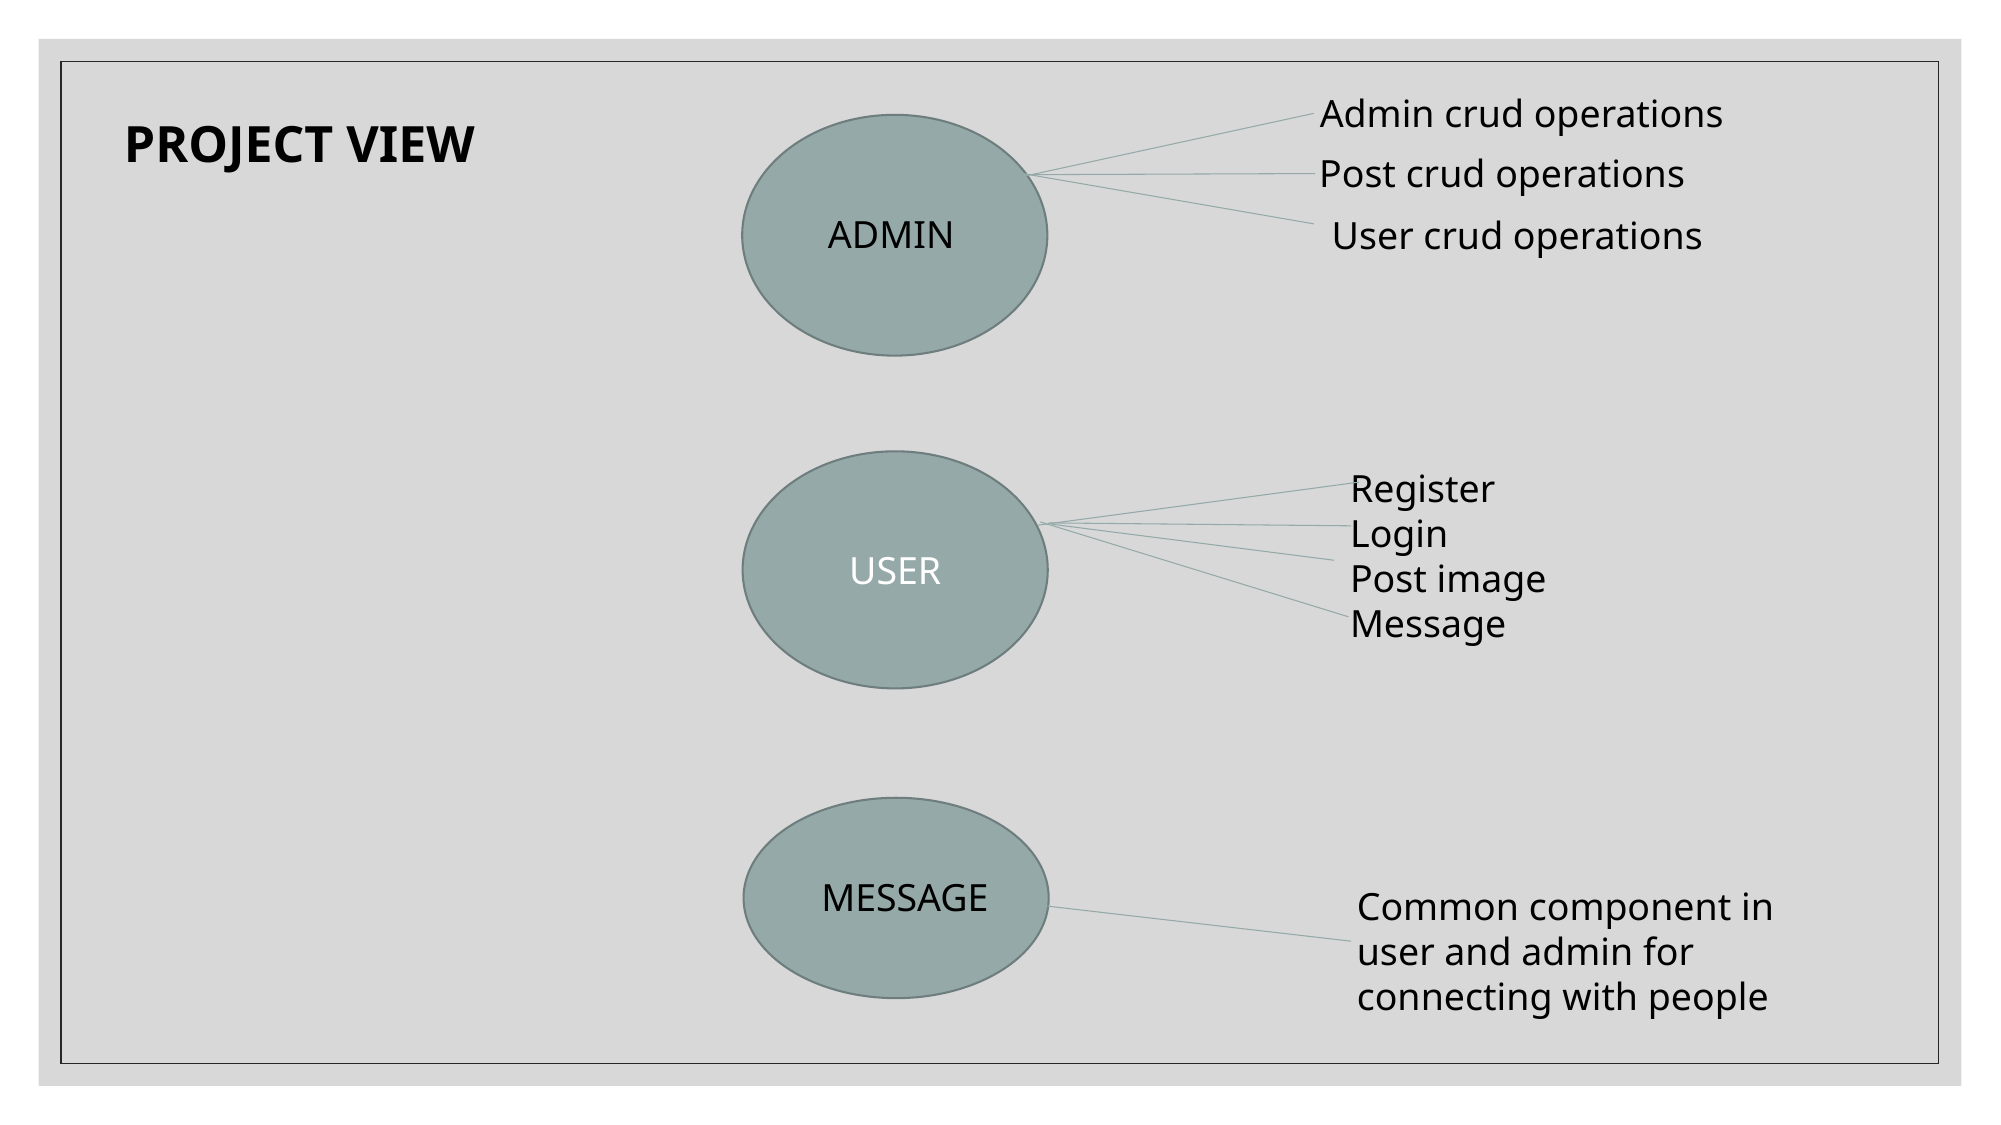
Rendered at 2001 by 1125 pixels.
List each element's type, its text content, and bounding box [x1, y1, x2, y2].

text_box Register Login Post image Message [1334, 457, 1785, 653]
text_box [1038, 482, 1360, 526]
text_box USER [741, 450, 1035, 690]
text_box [1020, 173, 1314, 224]
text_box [1040, 521, 1349, 617]
text_box PROJECT VIEW [95, 105, 710, 181]
text_box Admin crud operations [1304, 82, 1763, 142]
text_box Post crud operations [1320, 142, 1779, 203]
text_box [742, 796, 1042, 1000]
text_box [741, 113, 1044, 357]
text_box ADMIN [812, 203, 1316, 264]
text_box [1020, 113, 1314, 169]
text_box User crud operations [1316, 204, 1813, 265]
text_box Common component in user and admin for connecting with people [1341, 875, 1792, 1026]
text_box MESSAGE [806, 866, 1330, 927]
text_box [1039, 905, 1352, 942]
